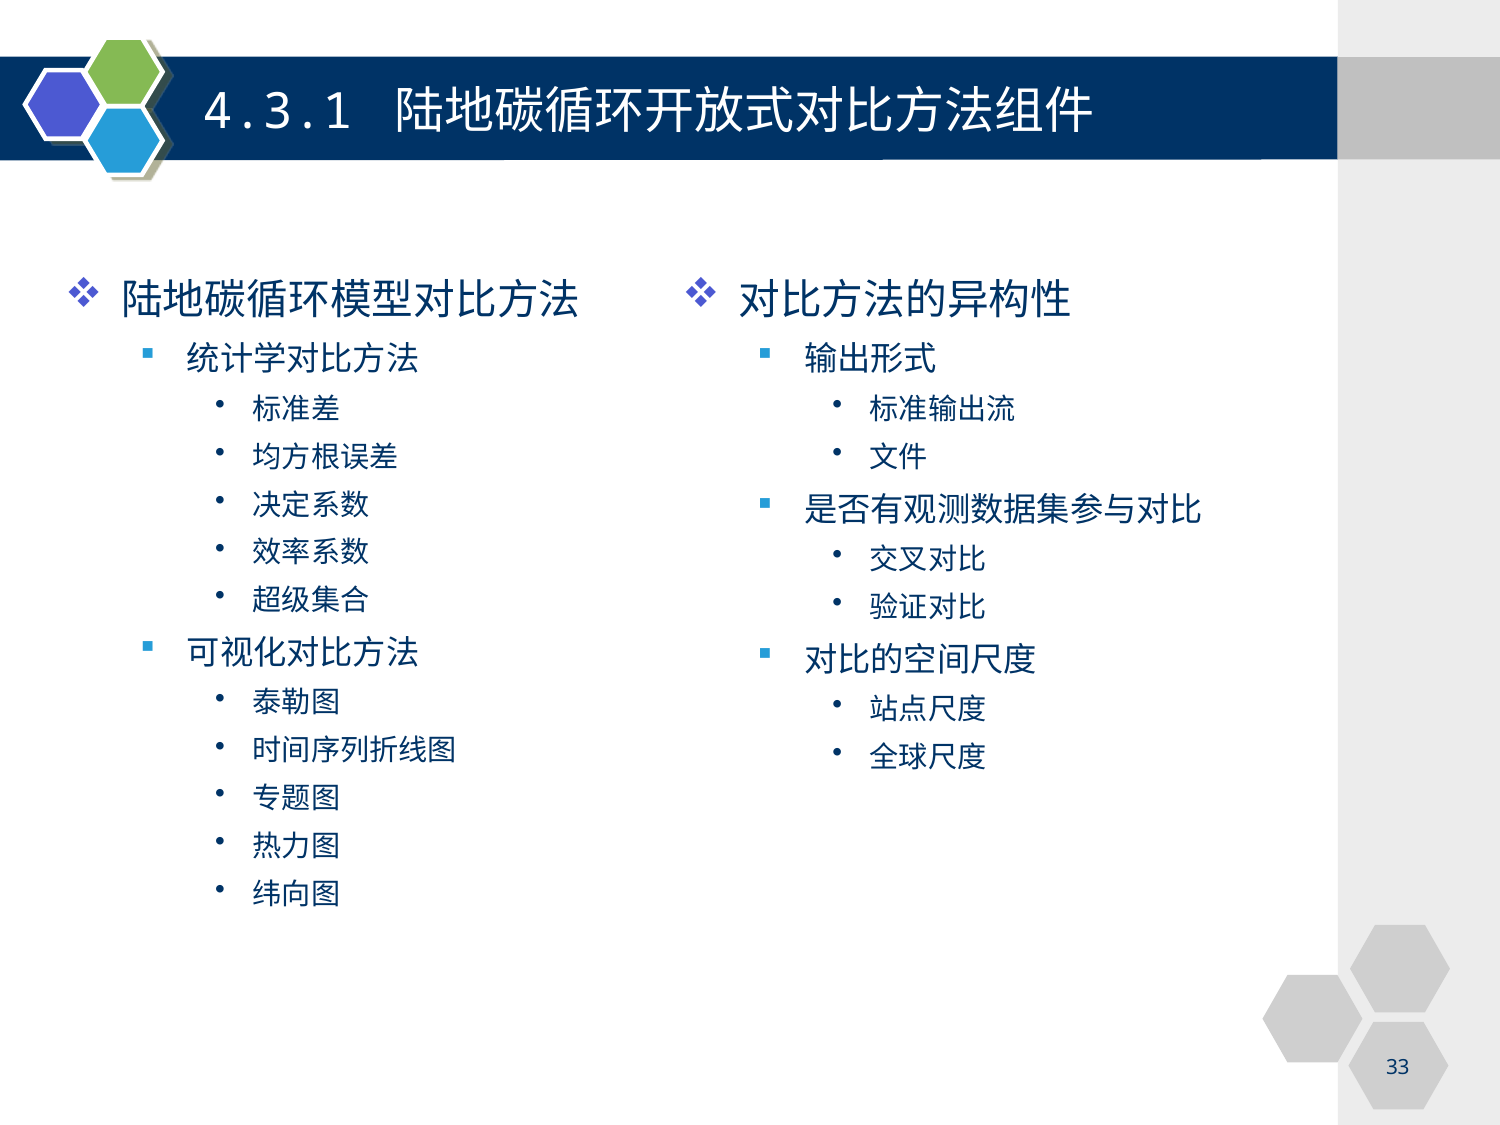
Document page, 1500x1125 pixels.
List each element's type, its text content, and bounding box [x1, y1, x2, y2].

text_box 对比方法的异构性 输出形式 标准输出流 文件 是否有观测数据集参与对比 交叉对比 验证对比 对比的空间尺度 站点尺度 全球尺度 [667, 255, 1247, 811]
text_box 4.3.1 陆地碳循环开放式对比方法组件 [187, 62, 1300, 155]
list 陆地碳循环模型对比方法 统计学对比方法 标准差 均方根误差 决定系数 效率系数 超级集合 可视化对比方法 泰勒图 时间序列折线图 专题图 热力图 纬向图 [49, 255, 597, 953]
slide_number 33 [1360, 1045, 1436, 1084]
